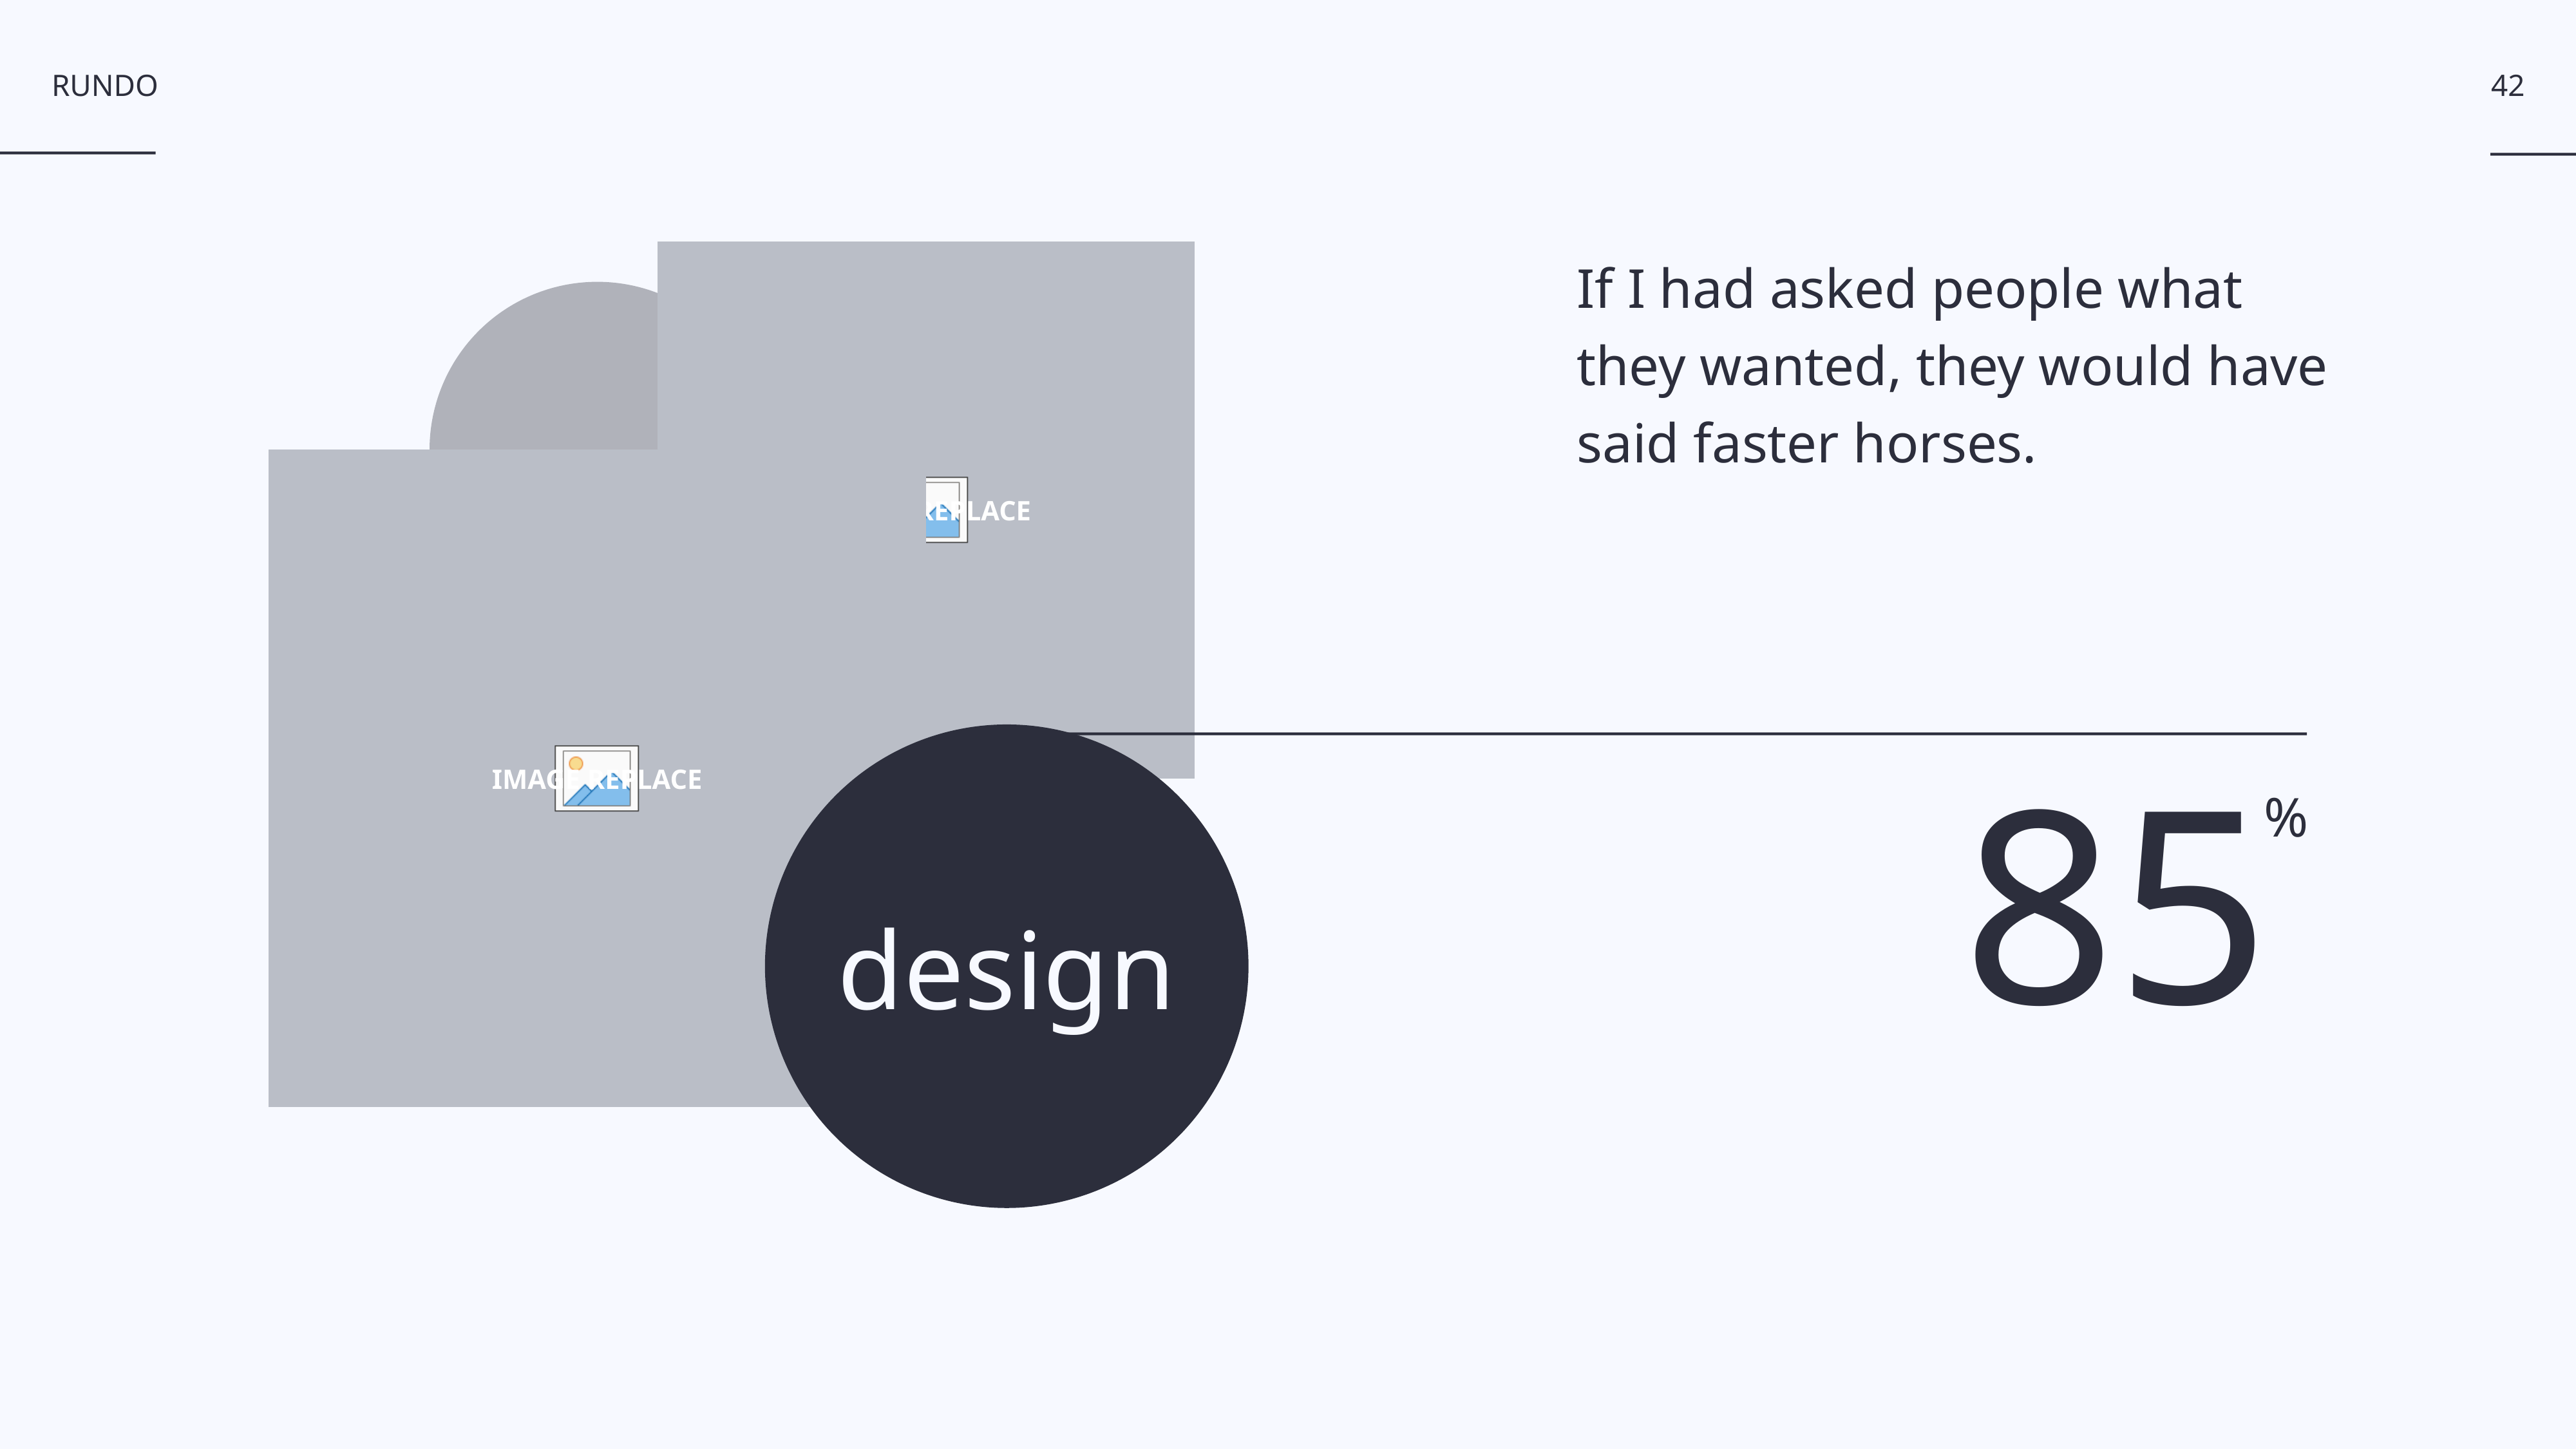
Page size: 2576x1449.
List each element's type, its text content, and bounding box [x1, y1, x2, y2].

text_box [430, 281, 658, 449]
slide_number 42 [2490, 66, 2526, 106]
text_box If I had asked people what they wanted, they would have said faster horses. [1577, 242, 2329, 474]
picture [268, 242, 1195, 1108]
text_box design [927, 902, 1176, 1031]
text_box [810, 779, 1249, 1208]
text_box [1967, 735, 2307, 1090]
